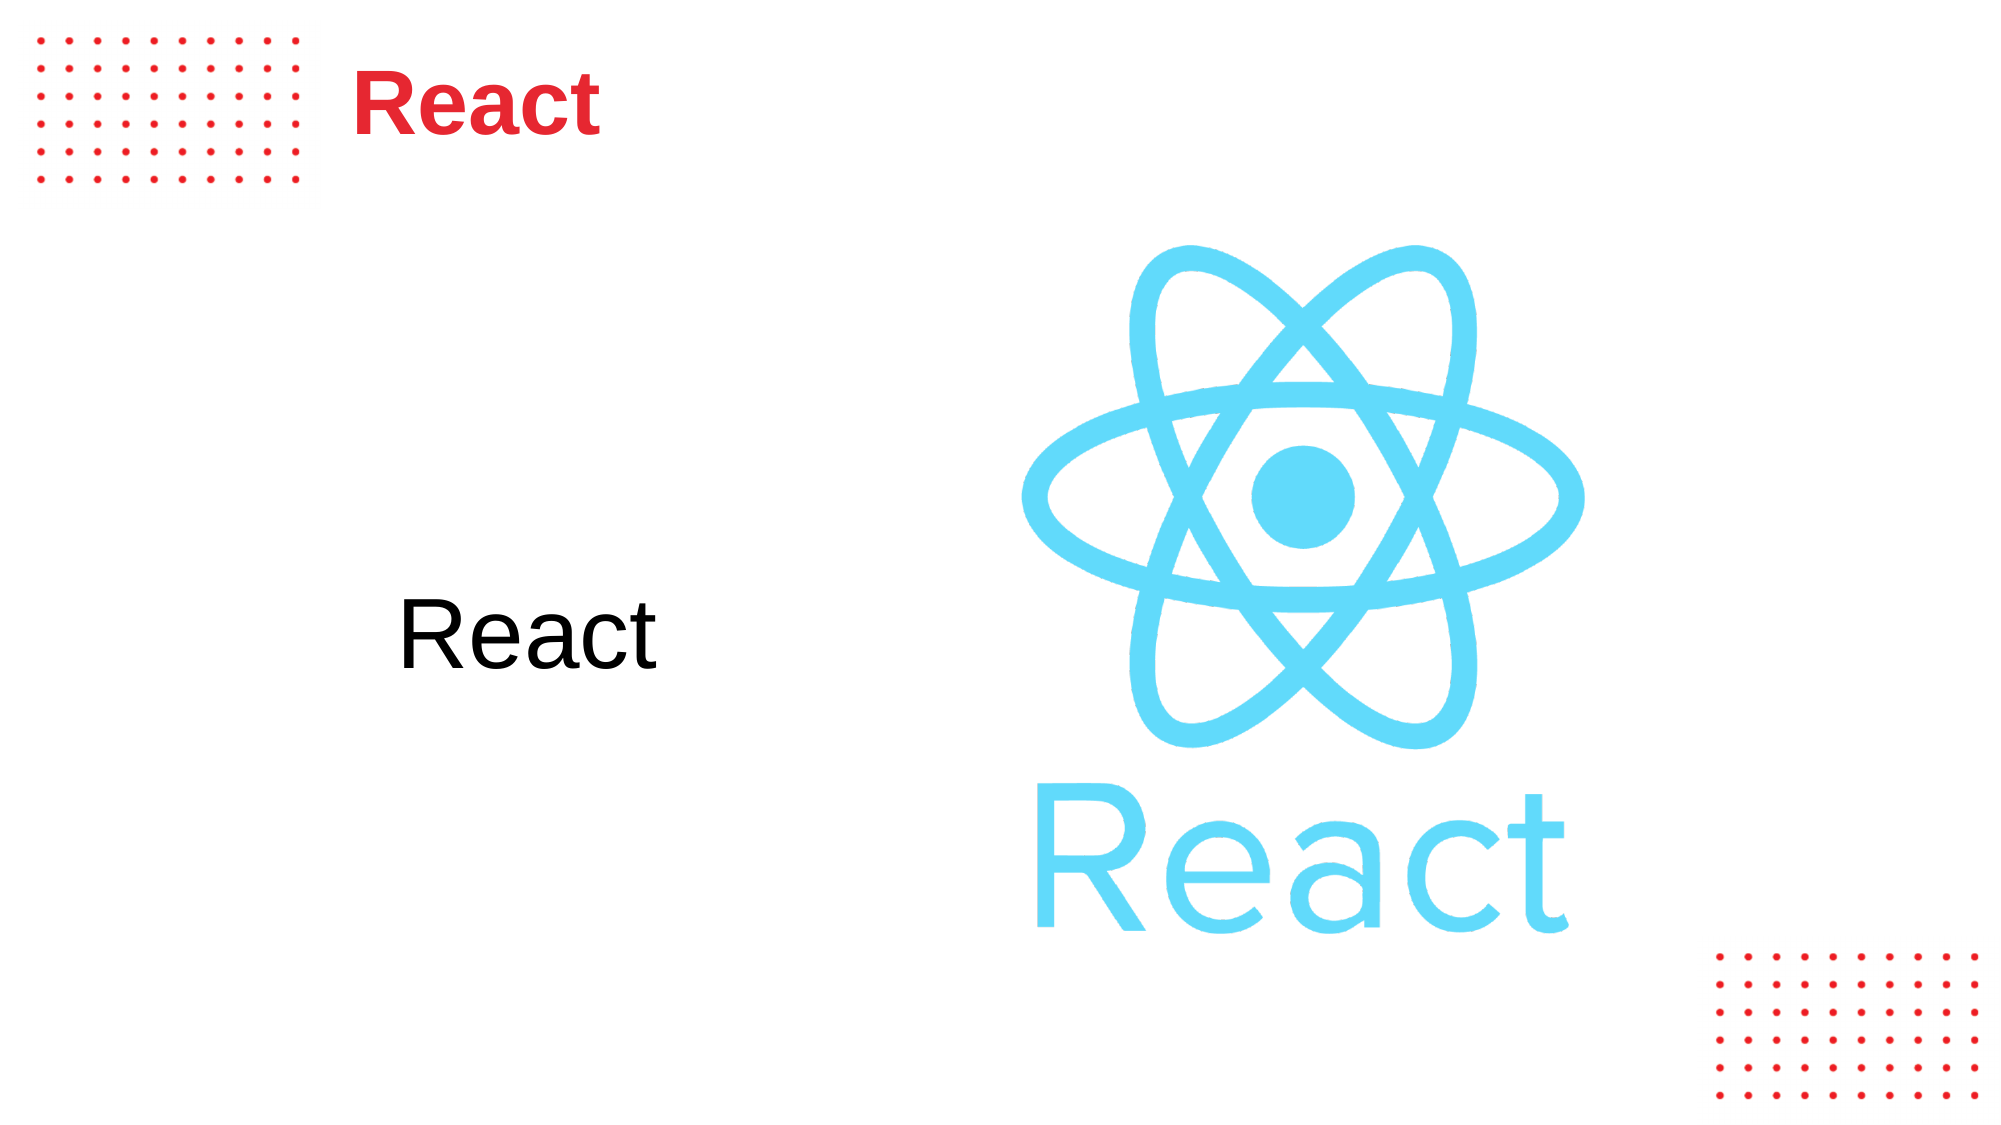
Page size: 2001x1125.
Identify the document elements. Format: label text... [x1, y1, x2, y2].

title React [336, 48, 1837, 169]
picture [19, 21, 320, 208]
list React [382, 501, 708, 678]
picture [1698, 937, 1999, 1124]
picture [1020, 245, 1586, 934]
